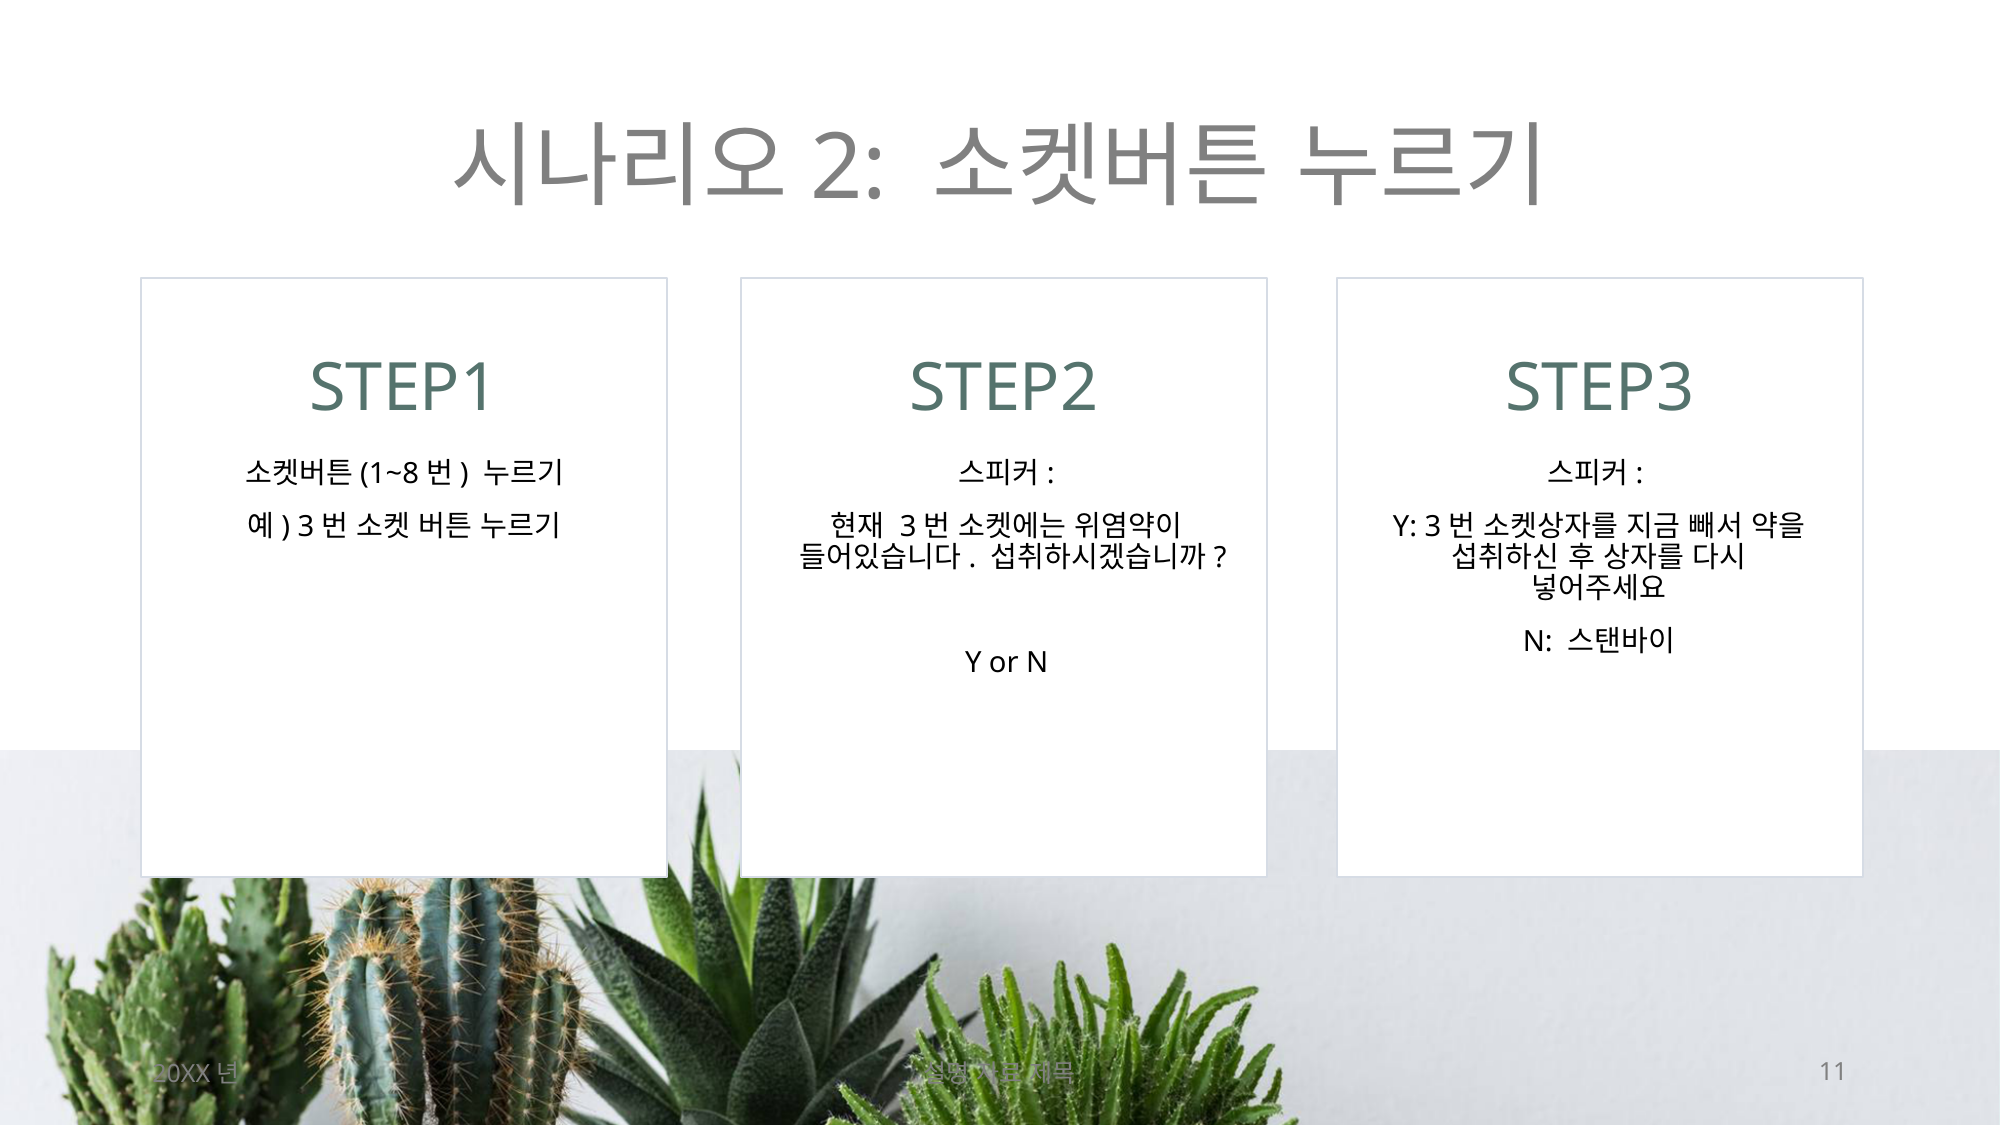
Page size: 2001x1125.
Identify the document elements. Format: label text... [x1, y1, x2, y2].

list STEP1 [140, 277, 668, 749]
list 스피커: Y: 3번 소켓상자를 지금 빼서 약을 섭취하신 후 상자를 다시 넣어주세요 N: 스탠바이 [1374, 451, 1825, 749]
list STEP3 [1336, 277, 1864, 749]
list 스피커: 현재 3번 소켓에는 위염약이 들어있습니다. 섭취하시겠습니까? Y or N [781, 451, 1232, 749]
picture [0, 749, 2000, 1125]
list STEP2 [740, 277, 1268, 749]
title 시나리오2: 소켓버튼 누르기 [137, 59, 1863, 278]
list 소켓버튼(1~8번) 누르기 예) 3번 소켓 버튼 누르기 [179, 451, 630, 749]
